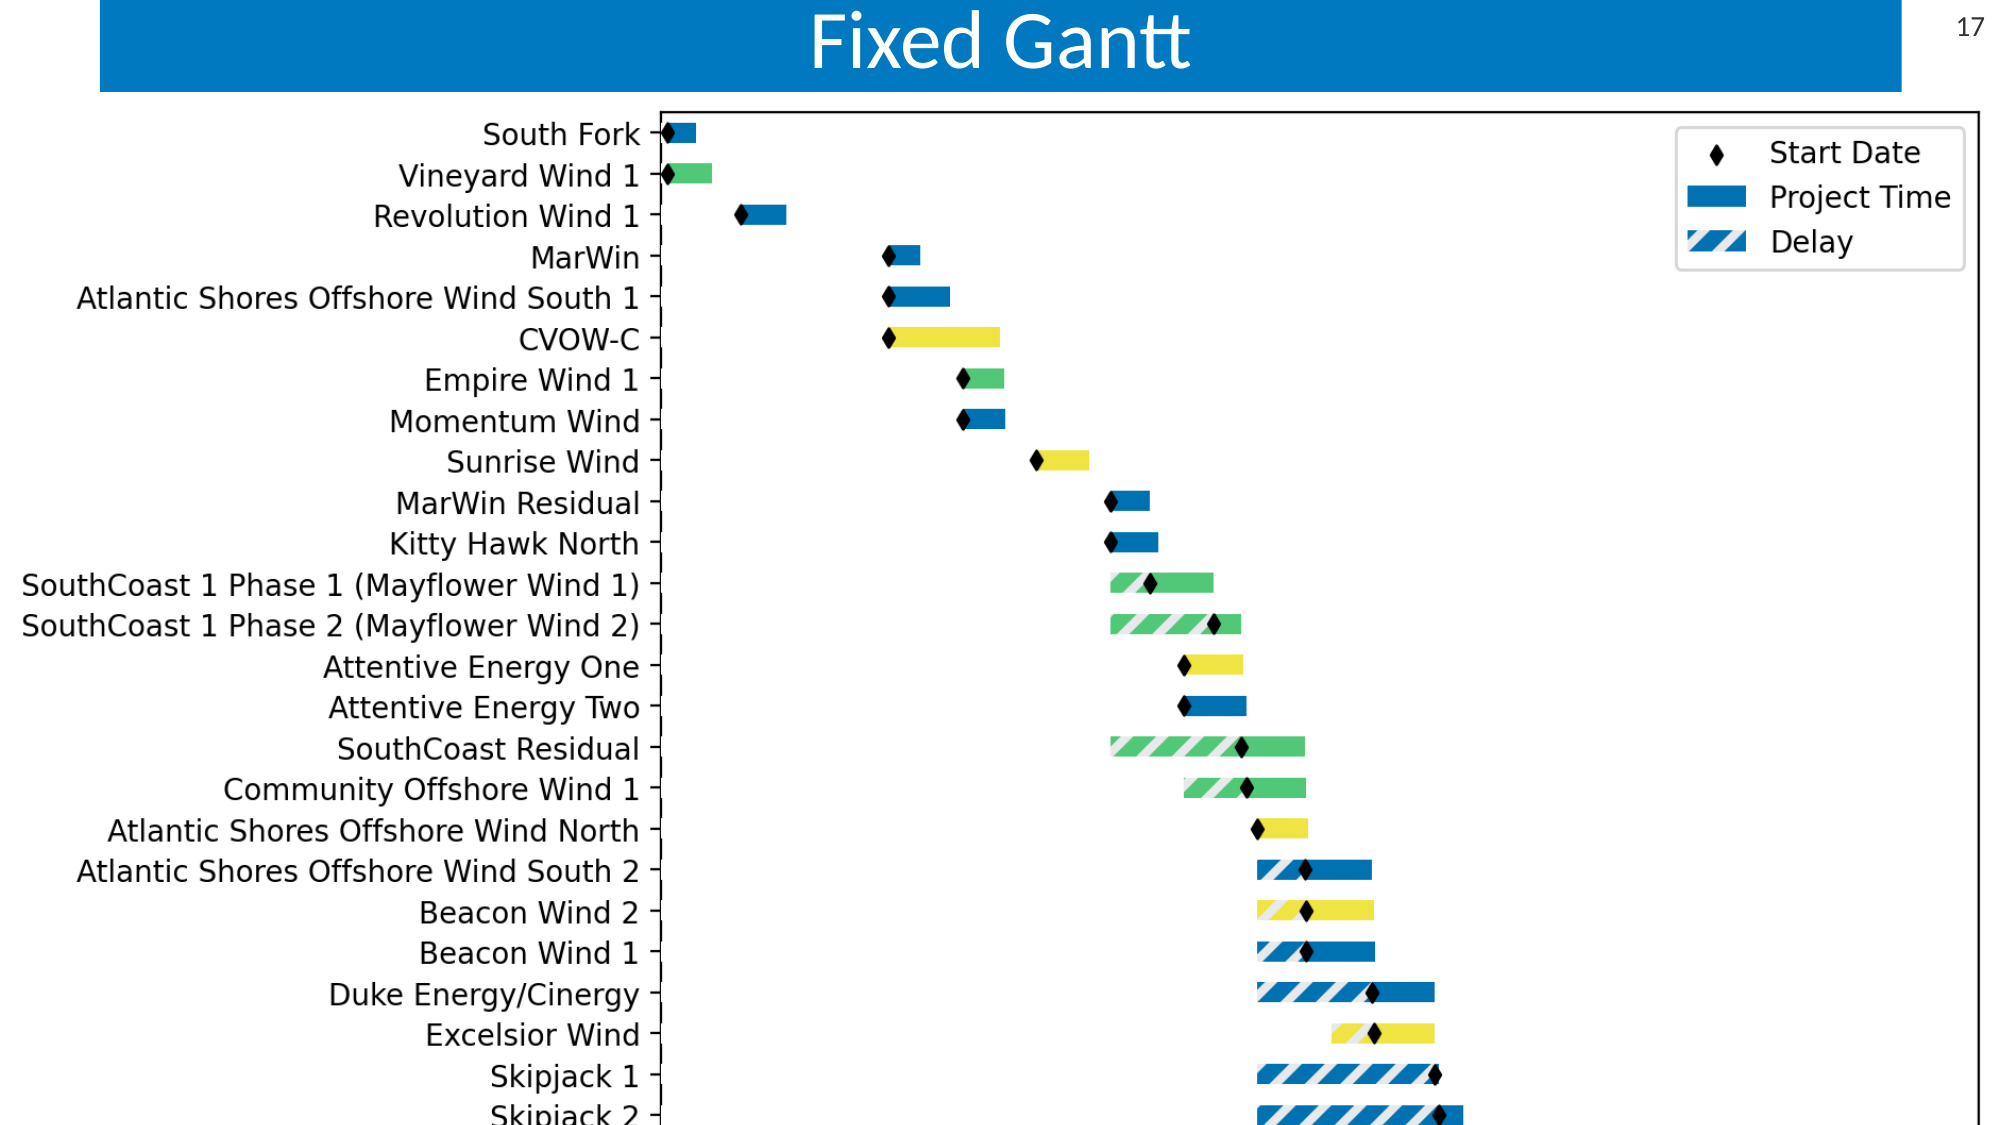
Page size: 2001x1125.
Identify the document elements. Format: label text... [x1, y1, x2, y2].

title Fixed Gantt [99, 0, 1902, 90]
picture [0, 92, 2000, 1125]
